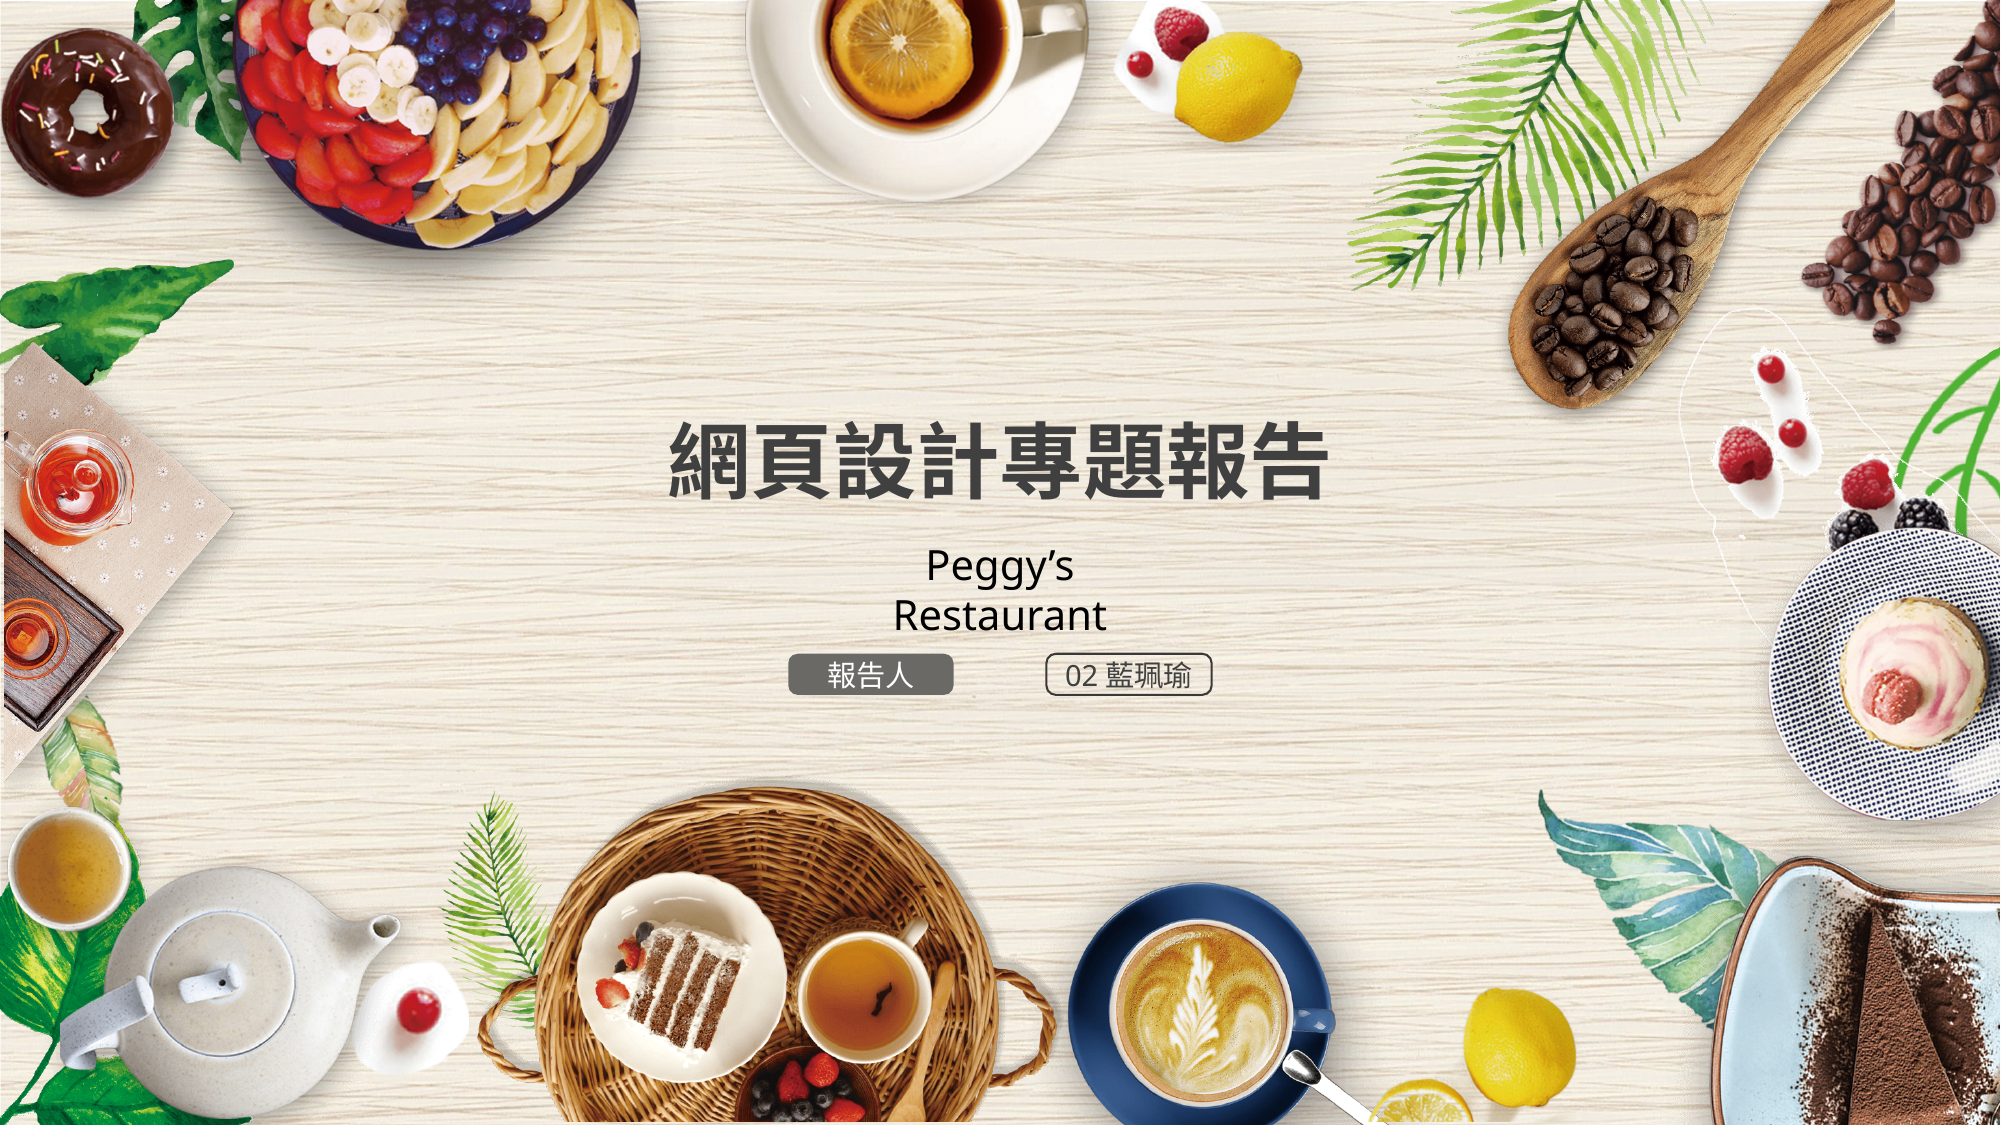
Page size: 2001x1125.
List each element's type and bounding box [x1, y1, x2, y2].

text_box [0, 0, 2000, 1125]
text_box [338, 402, 1662, 598]
text_box [788, 653, 1212, 695]
